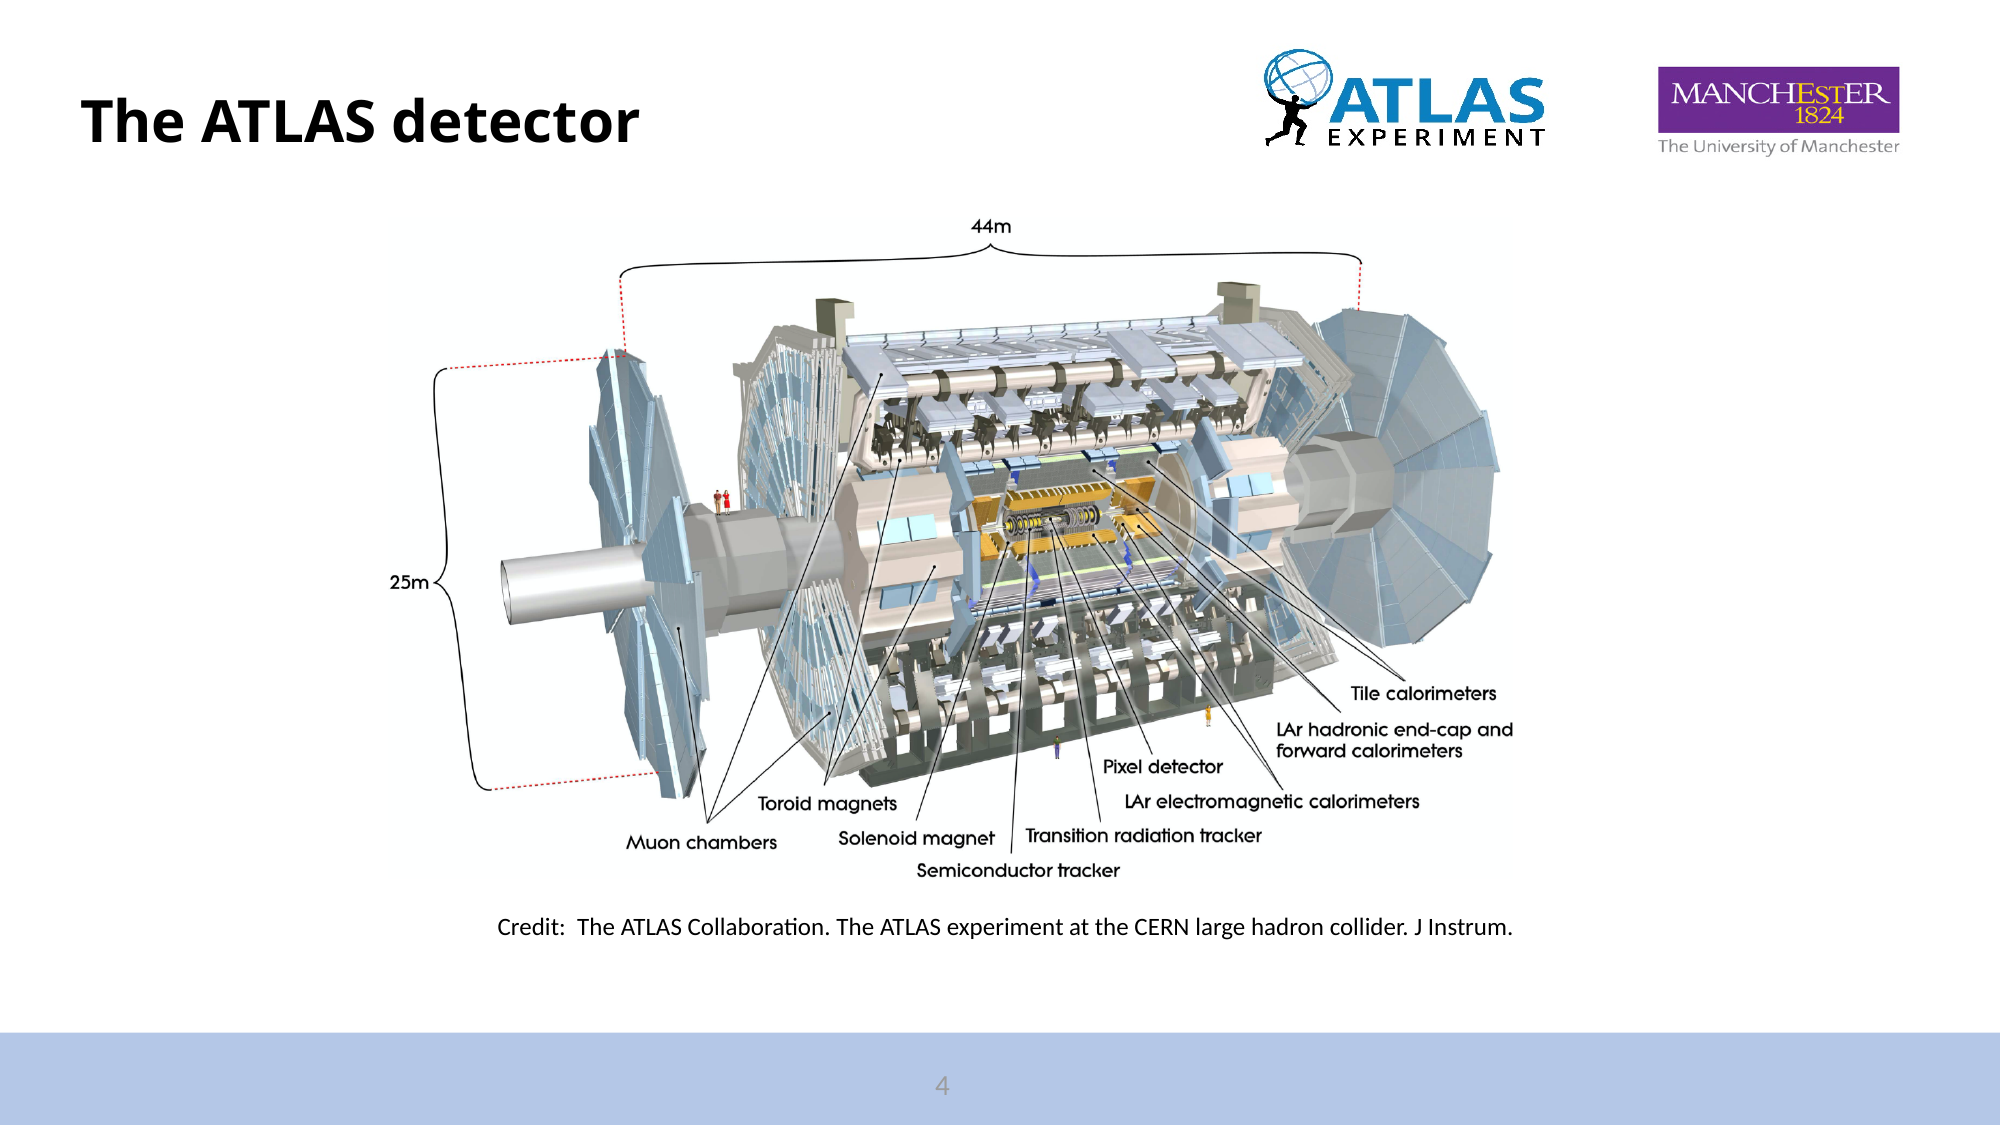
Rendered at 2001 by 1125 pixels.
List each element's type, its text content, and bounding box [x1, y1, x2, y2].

picture [1621, 34, 1925, 189]
slide_number 4 [515, 1054, 965, 1114]
text_box Credit: The ATLAS Collaboration. The ATLAS experiment at the CERN large hadron collider. J Instrum. [482, 902, 1727, 948]
title The ATLAS detector [65, 75, 1179, 163]
picture [1228, 20, 1583, 175]
picture [388, 217, 1513, 879]
